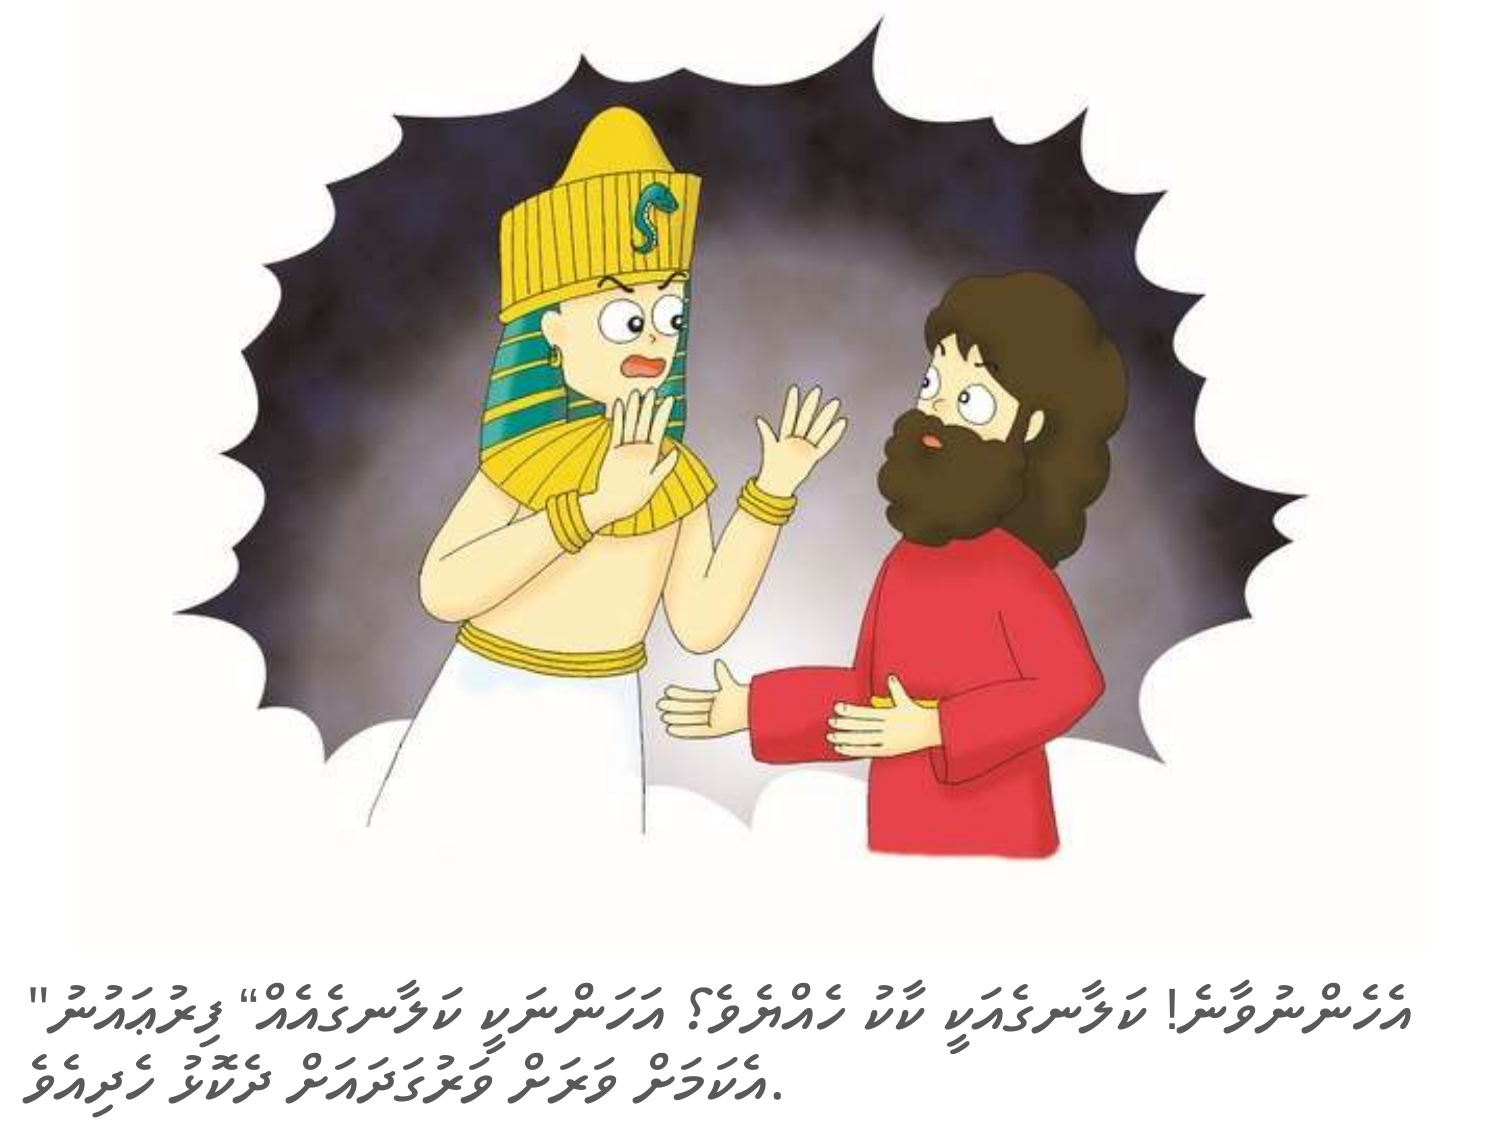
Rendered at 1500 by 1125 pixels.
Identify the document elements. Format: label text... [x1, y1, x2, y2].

picture [72, 0, 1427, 953]
text_box "އެހެންނުވާނެ! ކަލާނގެއަކީ ކާކު ހެއްޔެވެ؟ އަހަންނަކީ ކަލާނގެއެއް“ ފިރުޢައުނު އެކަމަށް ވަރަށް ވަރުގަދައަށް ދެކޮޅު ހެދިއެވެ. [11, 964, 1483, 1119]
